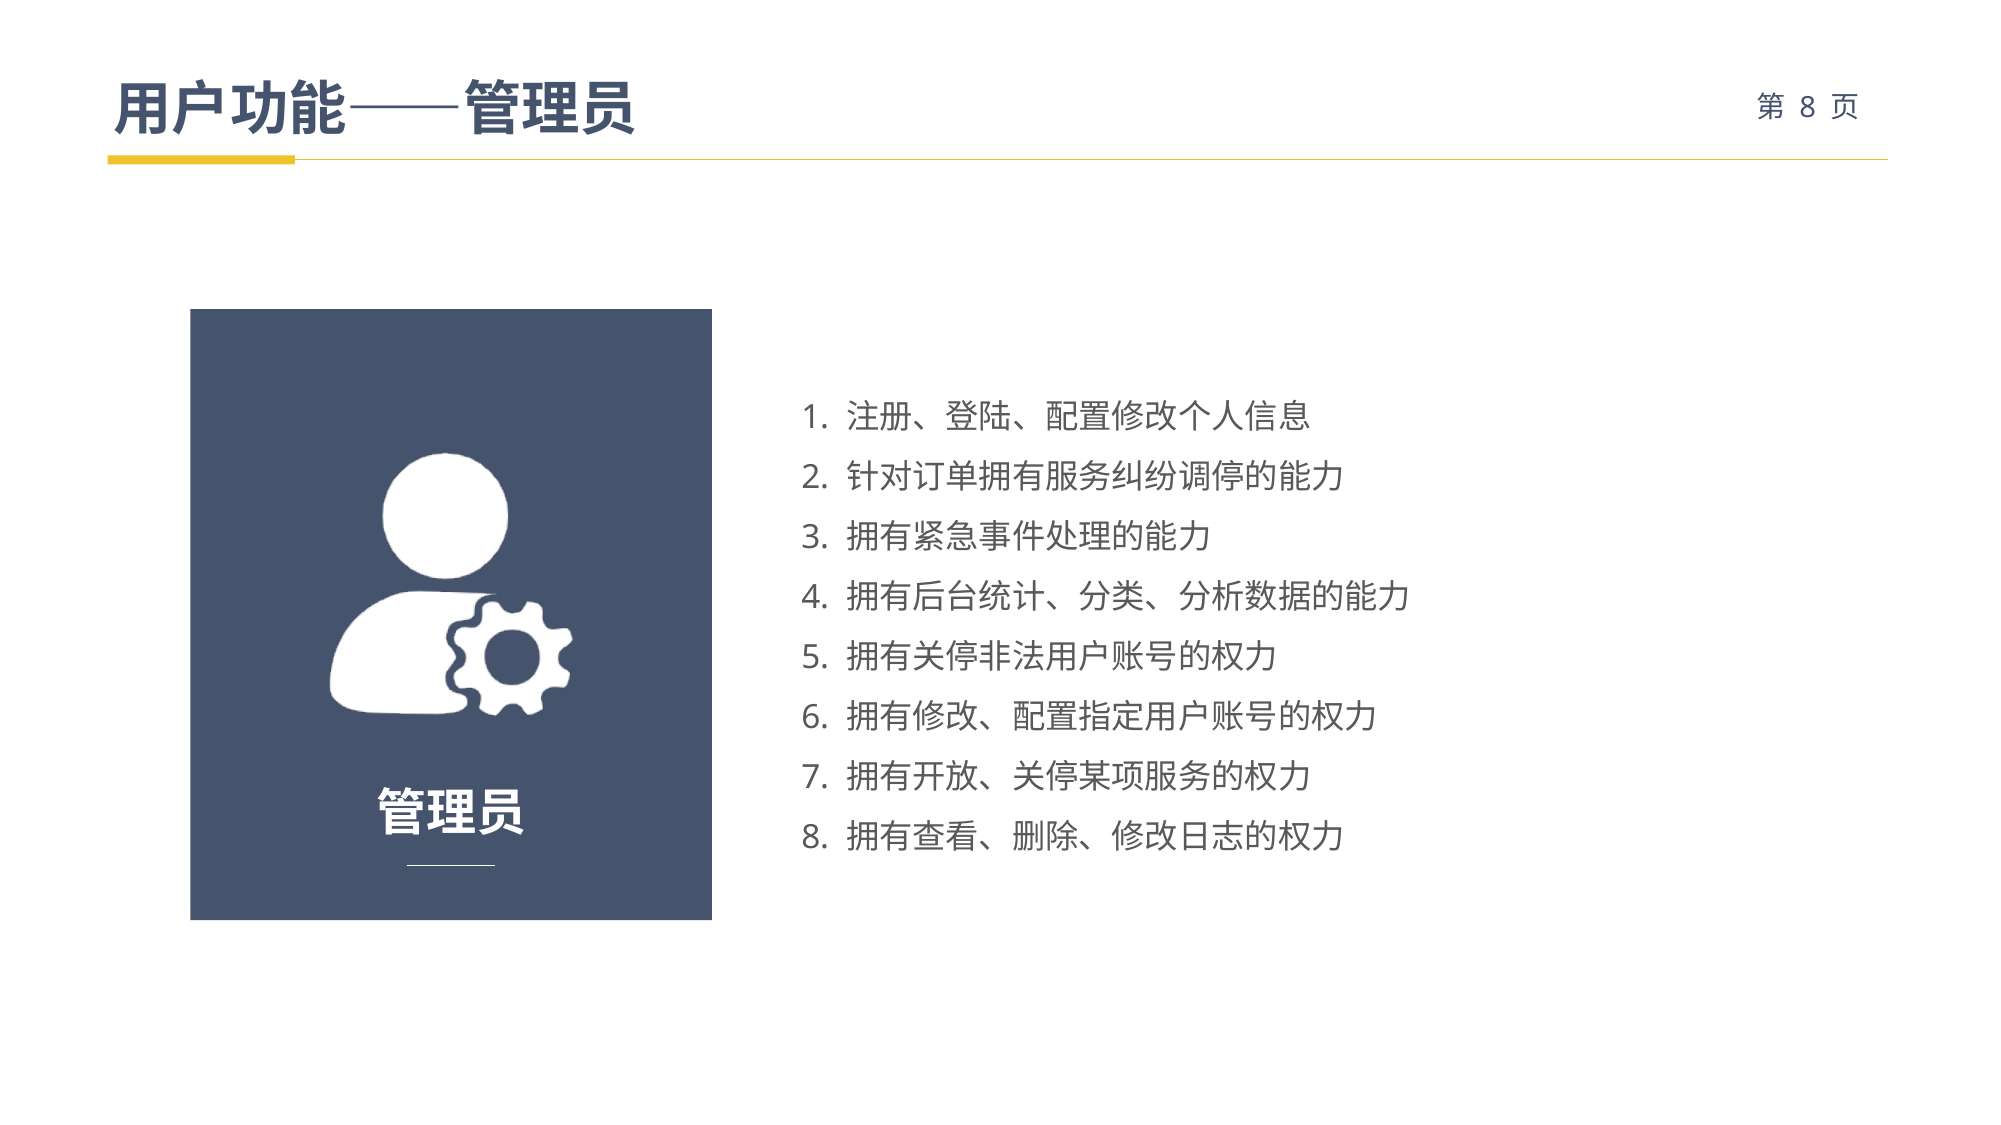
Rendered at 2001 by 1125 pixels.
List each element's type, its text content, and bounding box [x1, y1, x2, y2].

text_box 用户功能——管理员 [98, 63, 653, 149]
text_box 1. 注册、登陆、配置修改个人信息 2. 针对订单拥有服务纠纷调停的能力 3. 拥有紧急事件处理的能力 4. 拥有后台统计、分类、分析数据的能力 5. 拥有关停非法用户账号的权力 6. 拥有修改、配置指定用户账号的权力 7. 拥有开放、关停某项服务的权力 8. 拥有查看、删除、修改日志的权力 [786, 368, 1649, 863]
picture [301, 434, 602, 735]
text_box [190, 309, 712, 921]
